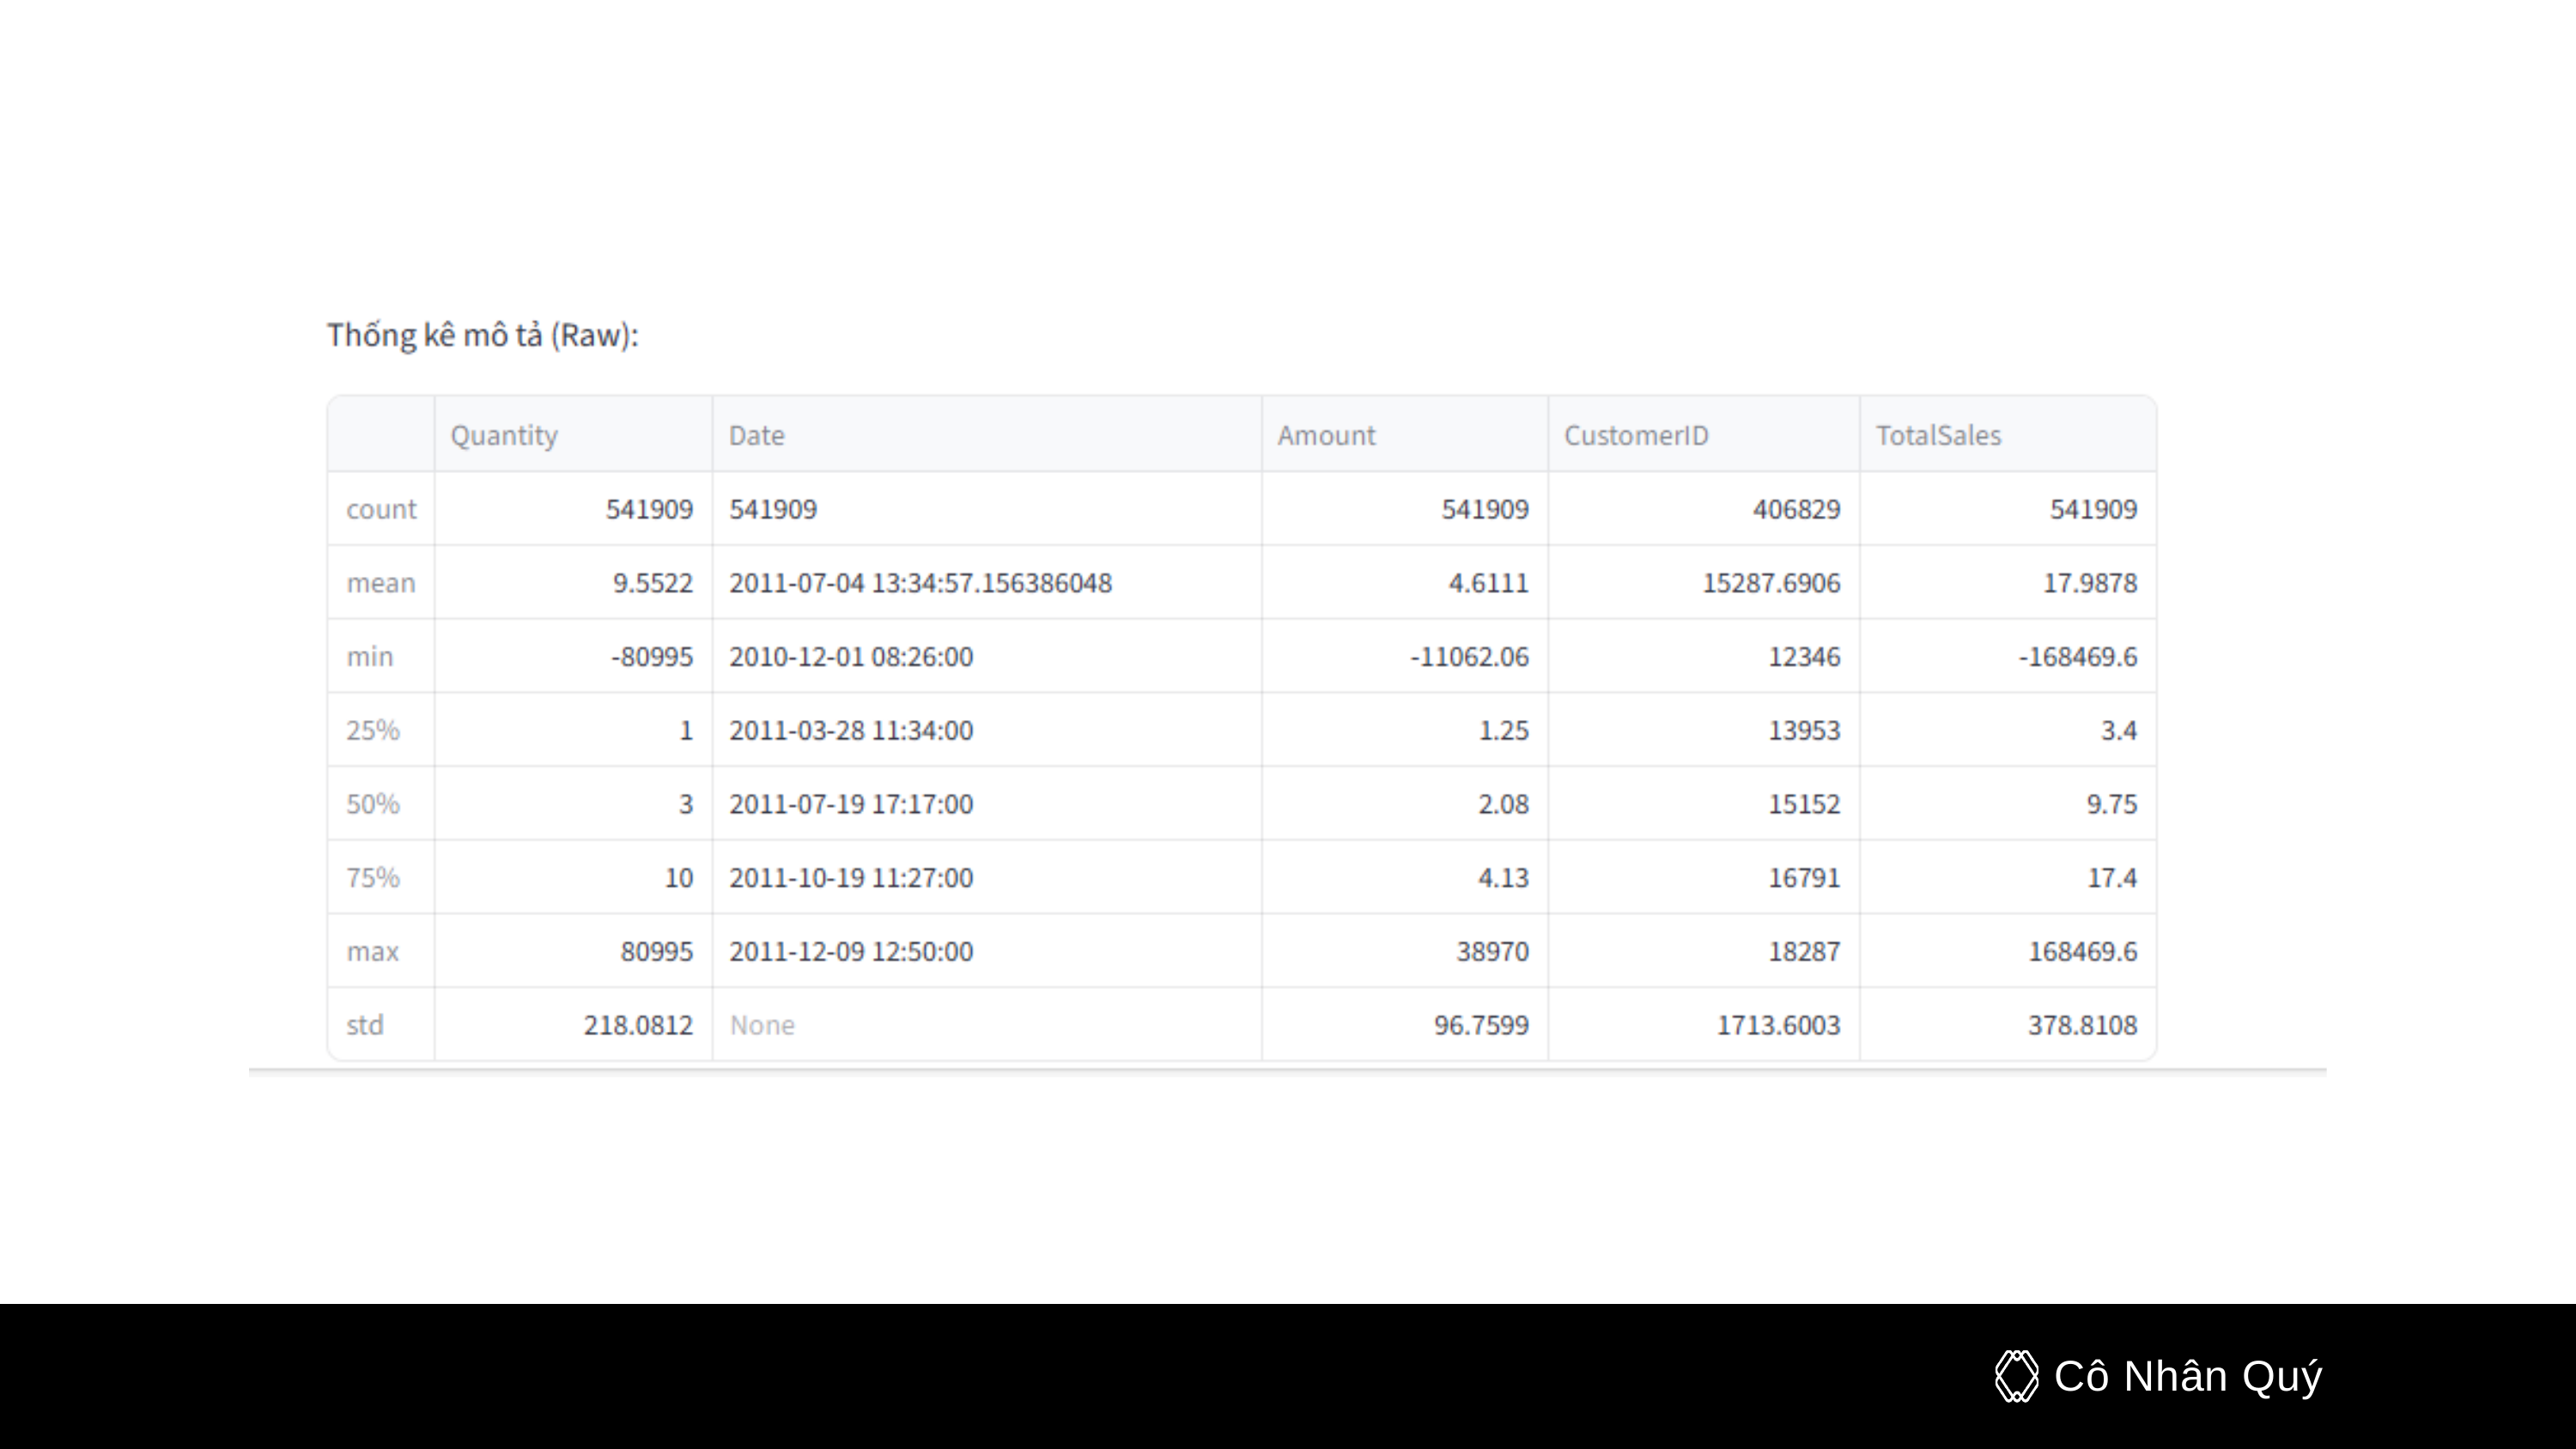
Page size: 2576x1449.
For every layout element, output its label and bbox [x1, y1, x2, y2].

text_box [0, 1303, 2576, 1449]
text_box [1995, 1349, 2432, 1403]
text_box [249, 269, 2327, 1077]
